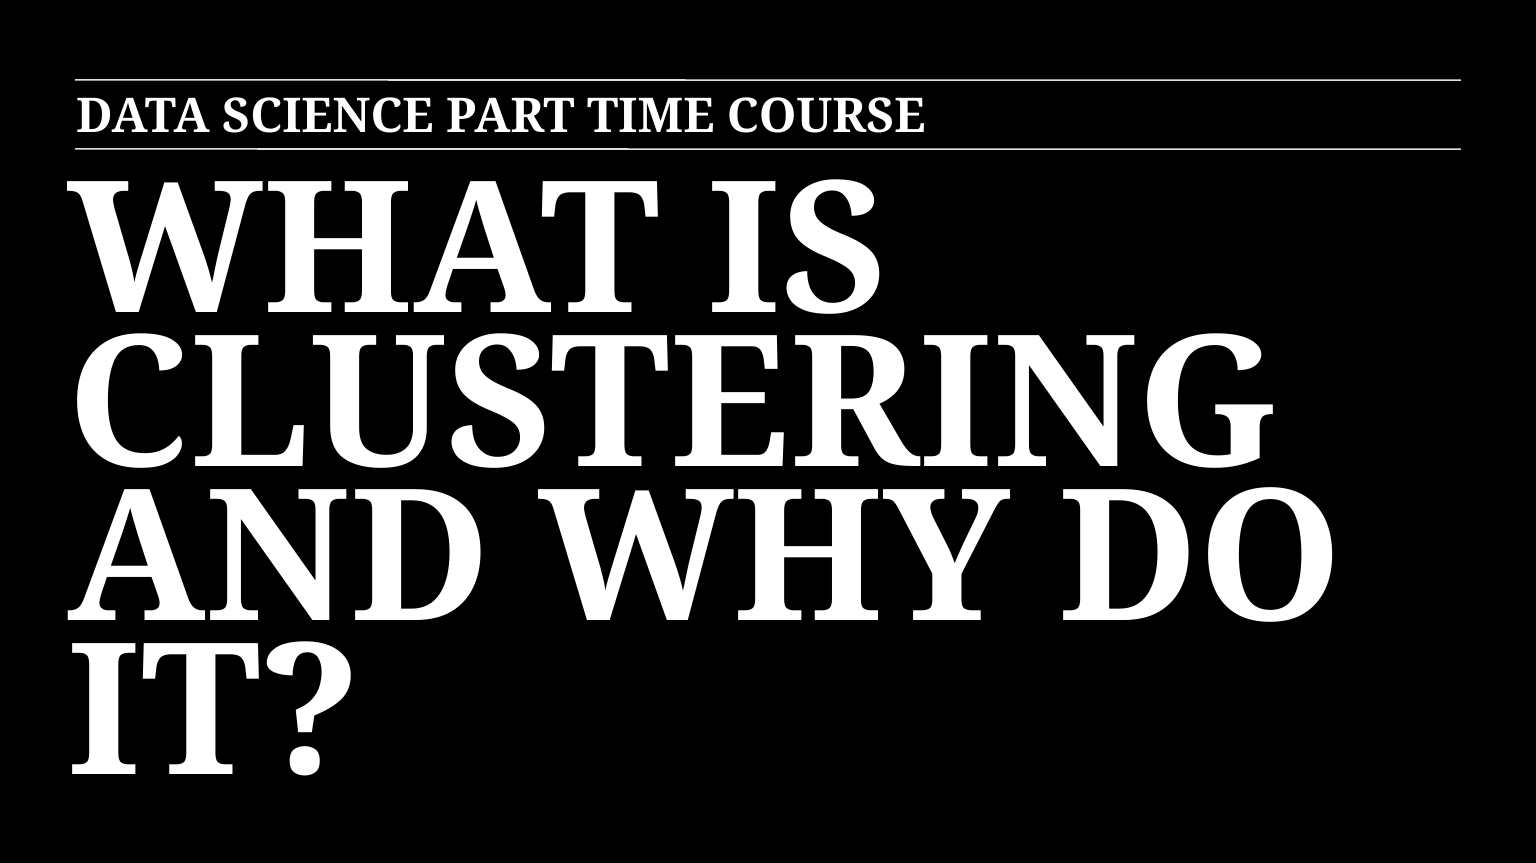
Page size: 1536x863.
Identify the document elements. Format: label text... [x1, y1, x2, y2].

title WHAT IS CLUSTERING AND WHY DO IT? [56, 182, 1440, 823]
list DATA SCIENCE PART TIME COURSE [60, 80, 1112, 184]
